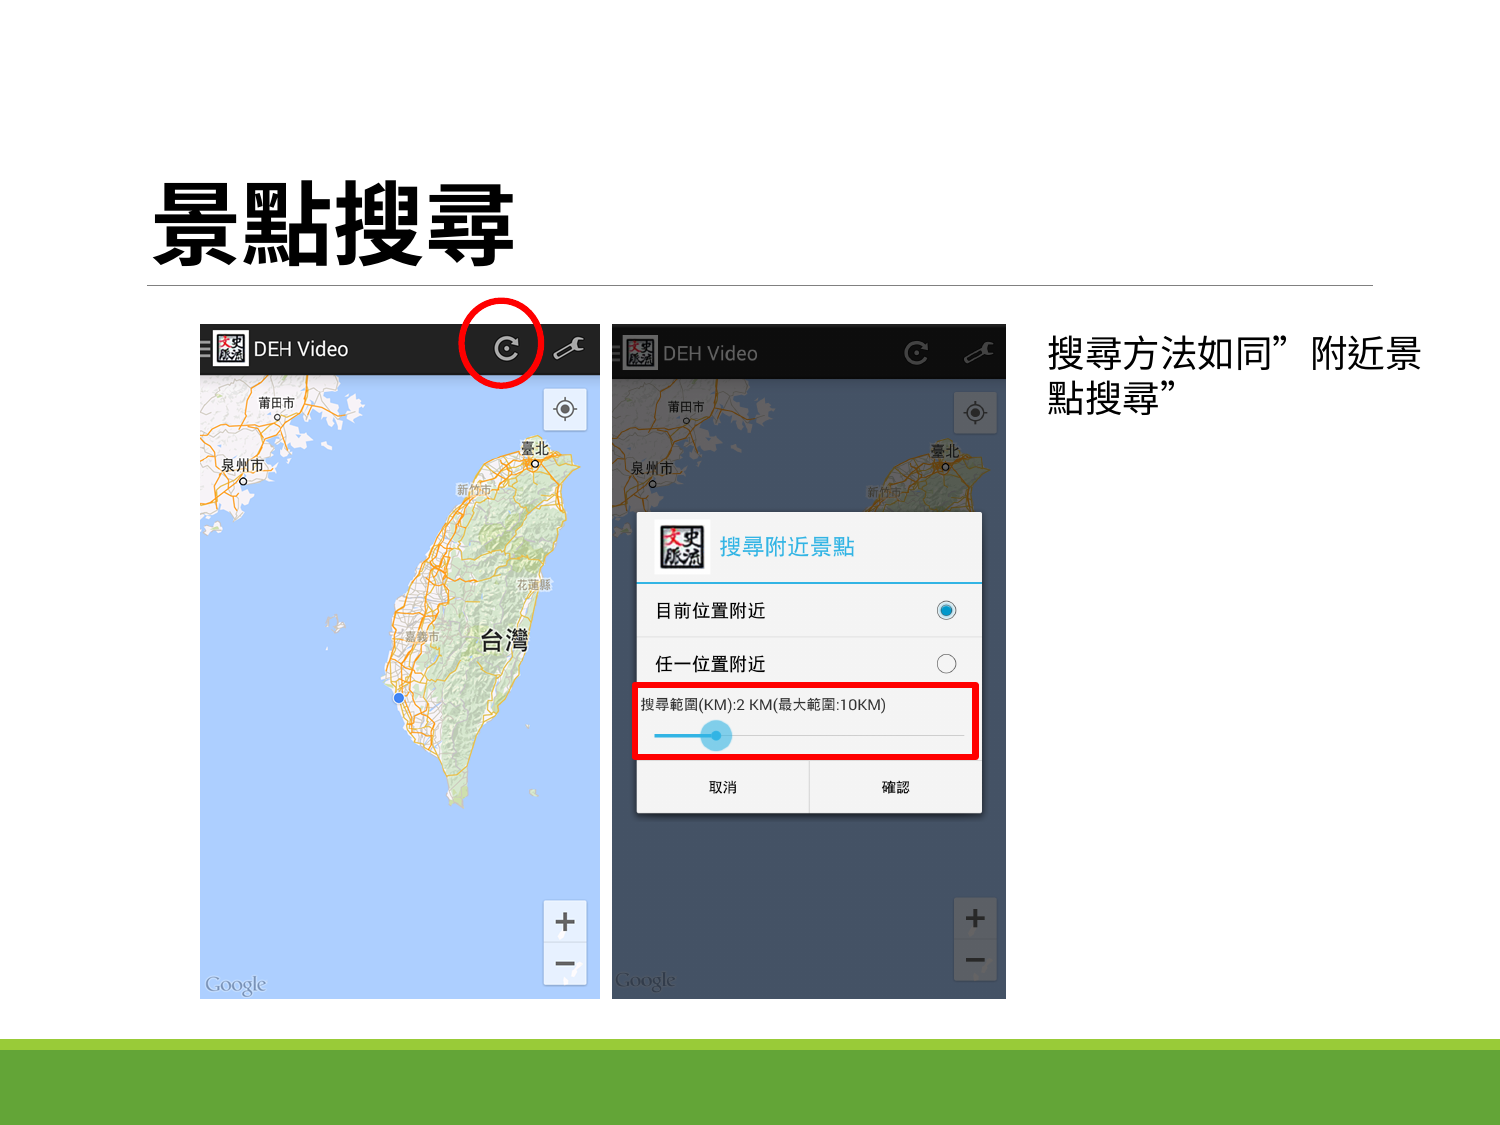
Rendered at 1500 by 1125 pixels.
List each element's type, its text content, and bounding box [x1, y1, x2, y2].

text_box [465, 299, 537, 321]
title 景點搜尋 [135, 47, 1373, 285]
text_box 搜尋方法如同”附近景點搜尋” [1032, 322, 1448, 428]
picture [200, 324, 604, 1000]
picture [611, 324, 1006, 1000]
